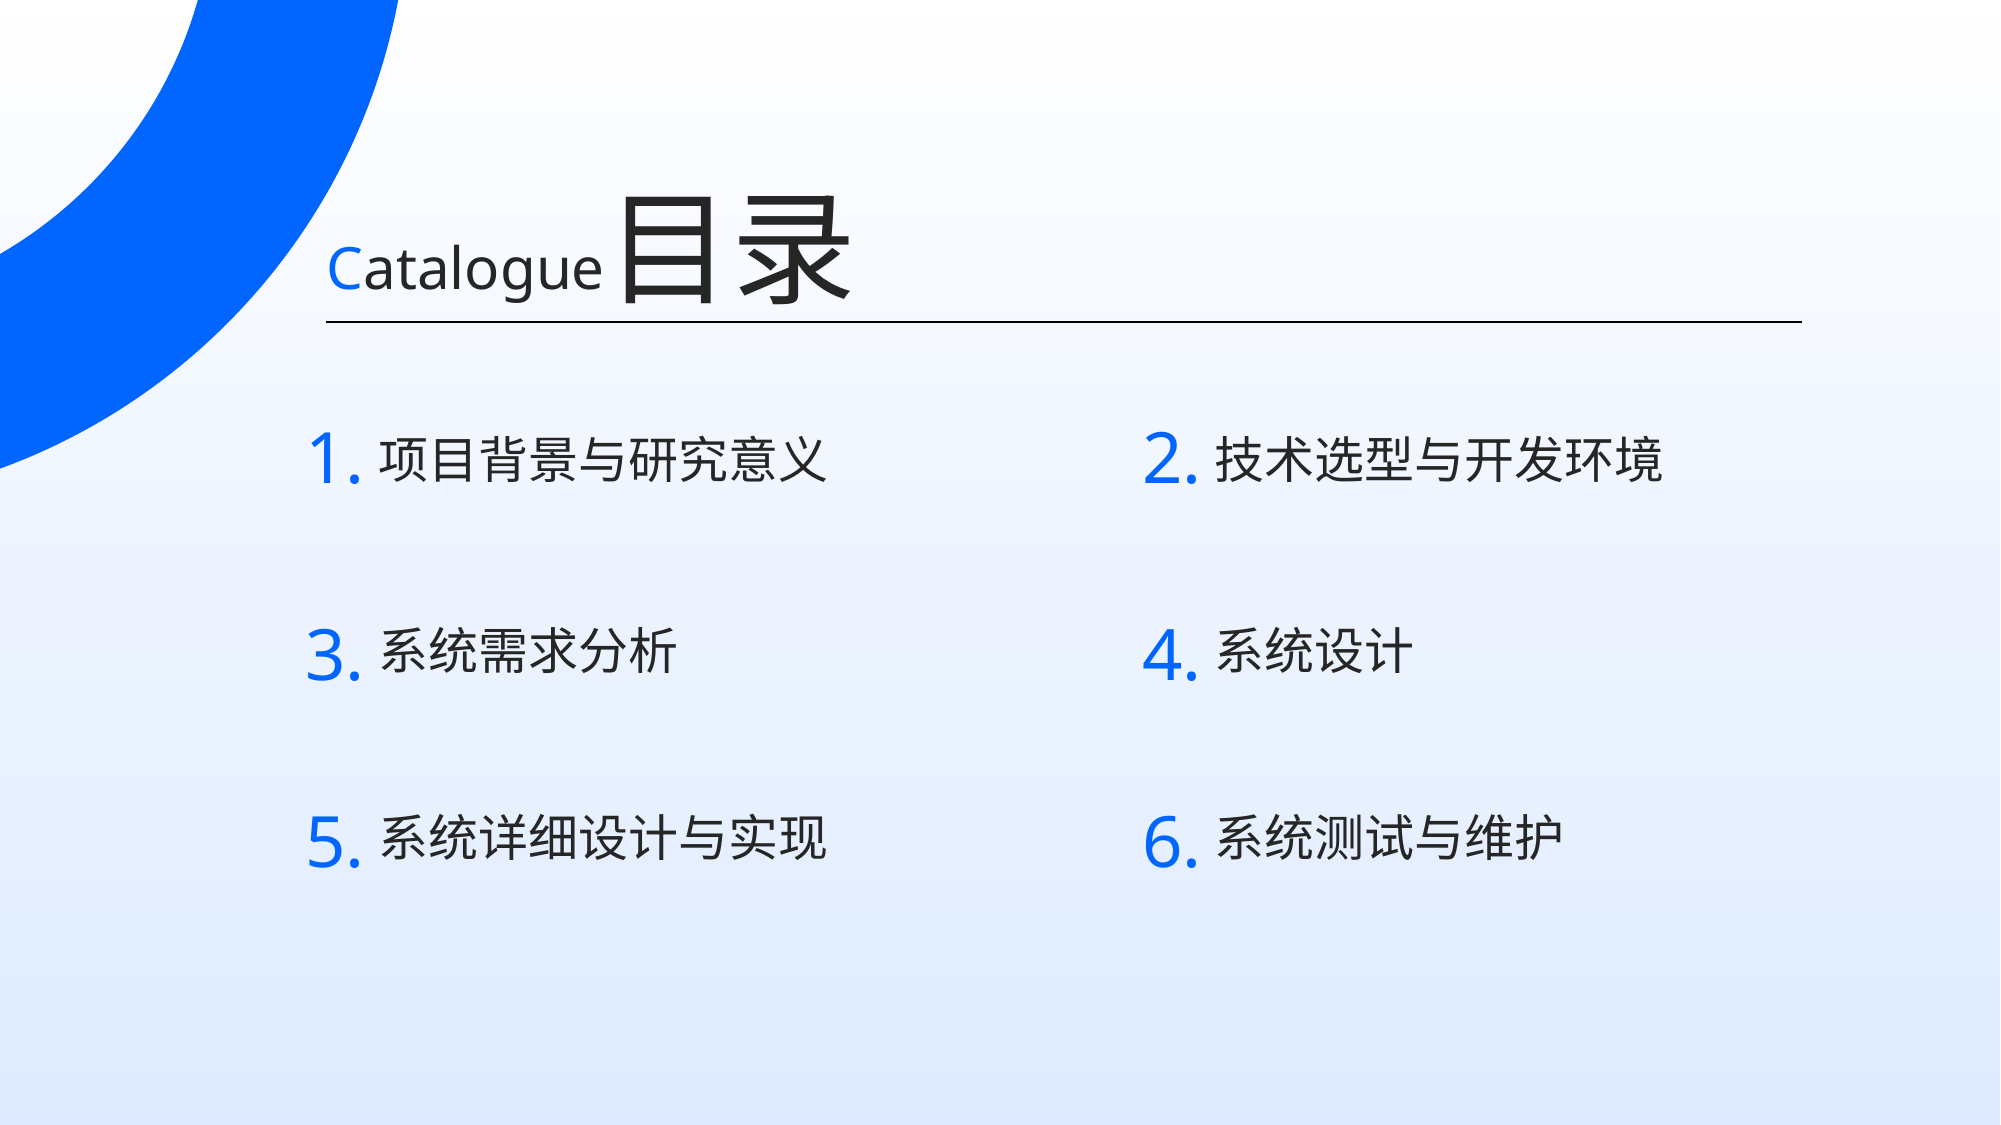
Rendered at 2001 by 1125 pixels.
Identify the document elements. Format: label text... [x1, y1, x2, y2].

text_box [0, 0, 2000, 1125]
text_box 系统设计 [1214, 619, 1889, 783]
text_box Catalogue [326, 230, 606, 301]
text_box 系统需求分析 [378, 619, 1053, 783]
text_box 系统测试与维护 [1214, 806, 1889, 969]
text_box 技术选型与开发环境 [1214, 428, 1889, 592]
text_box 1. [259, 394, 365, 516]
text_box 2. [1097, 394, 1203, 516]
text_box 3. [259, 591, 365, 713]
text_box 5. [259, 778, 365, 900]
text_box 6. [1097, 778, 1203, 900]
text_box [0, 0, 399, 469]
text_box 4. [1097, 591, 1203, 713]
text_box 目录 [606, 169, 1381, 315]
text_box 项目背景与研究意义 [378, 428, 1053, 592]
text_box 系统详细设计与实现 [378, 806, 1053, 969]
